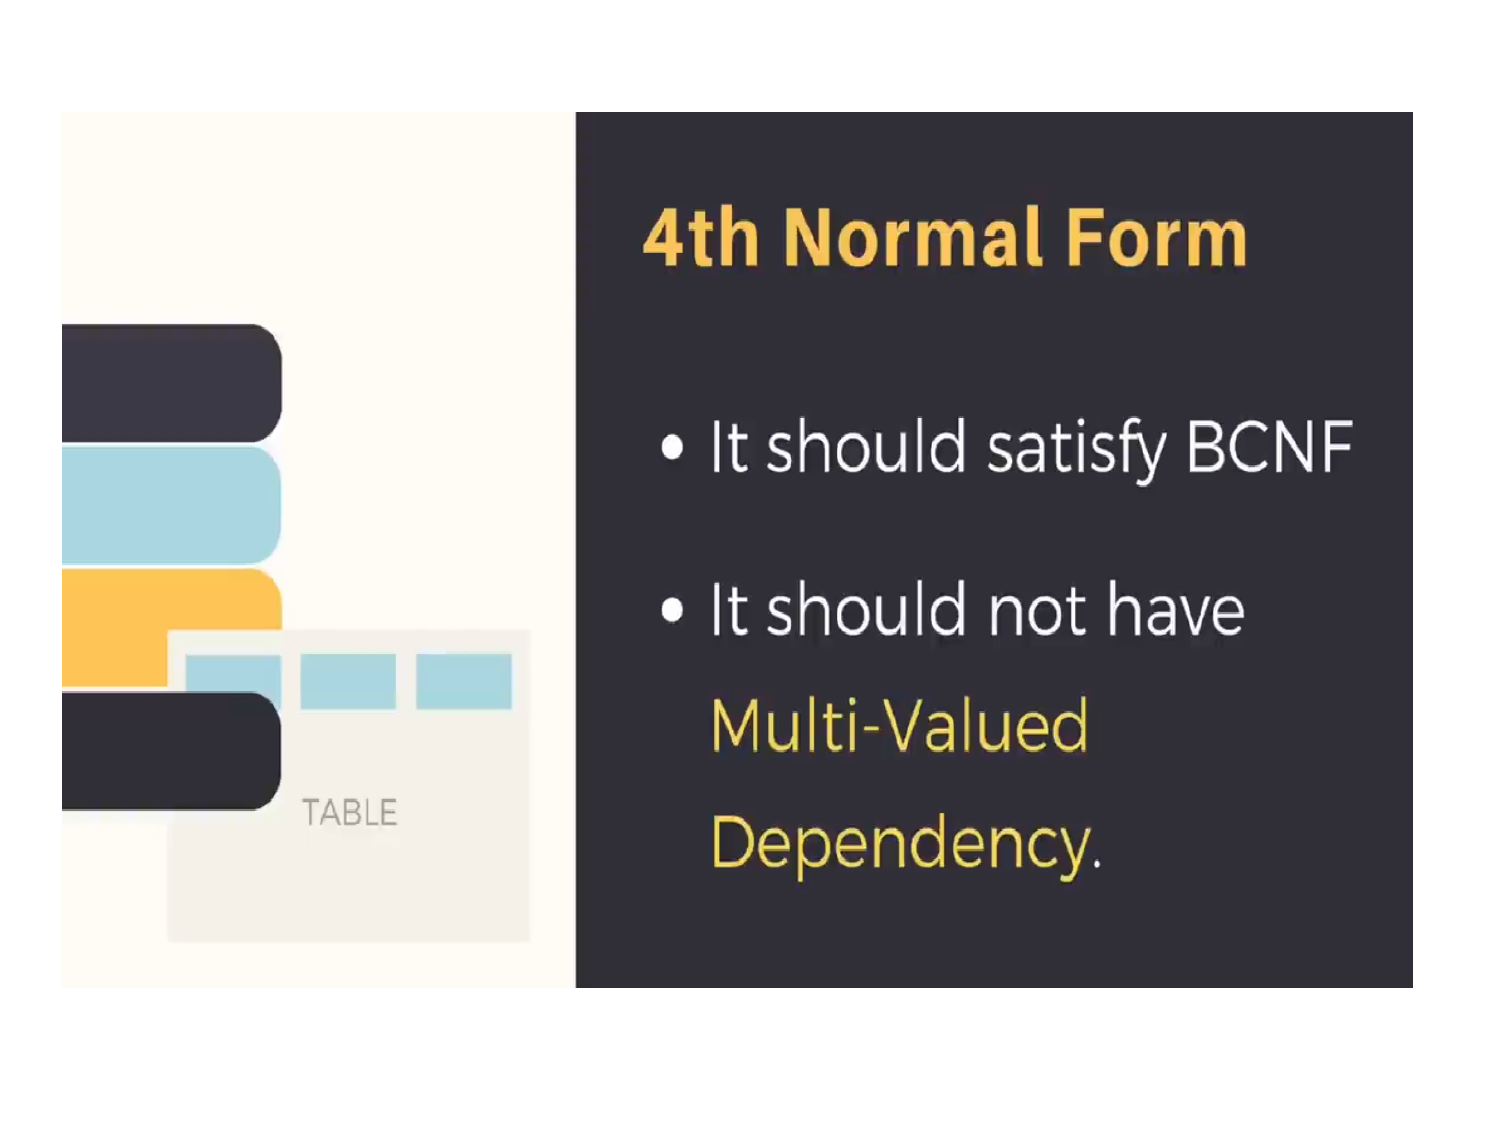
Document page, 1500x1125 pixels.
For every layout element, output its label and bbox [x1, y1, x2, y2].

list [62, 112, 1413, 988]
